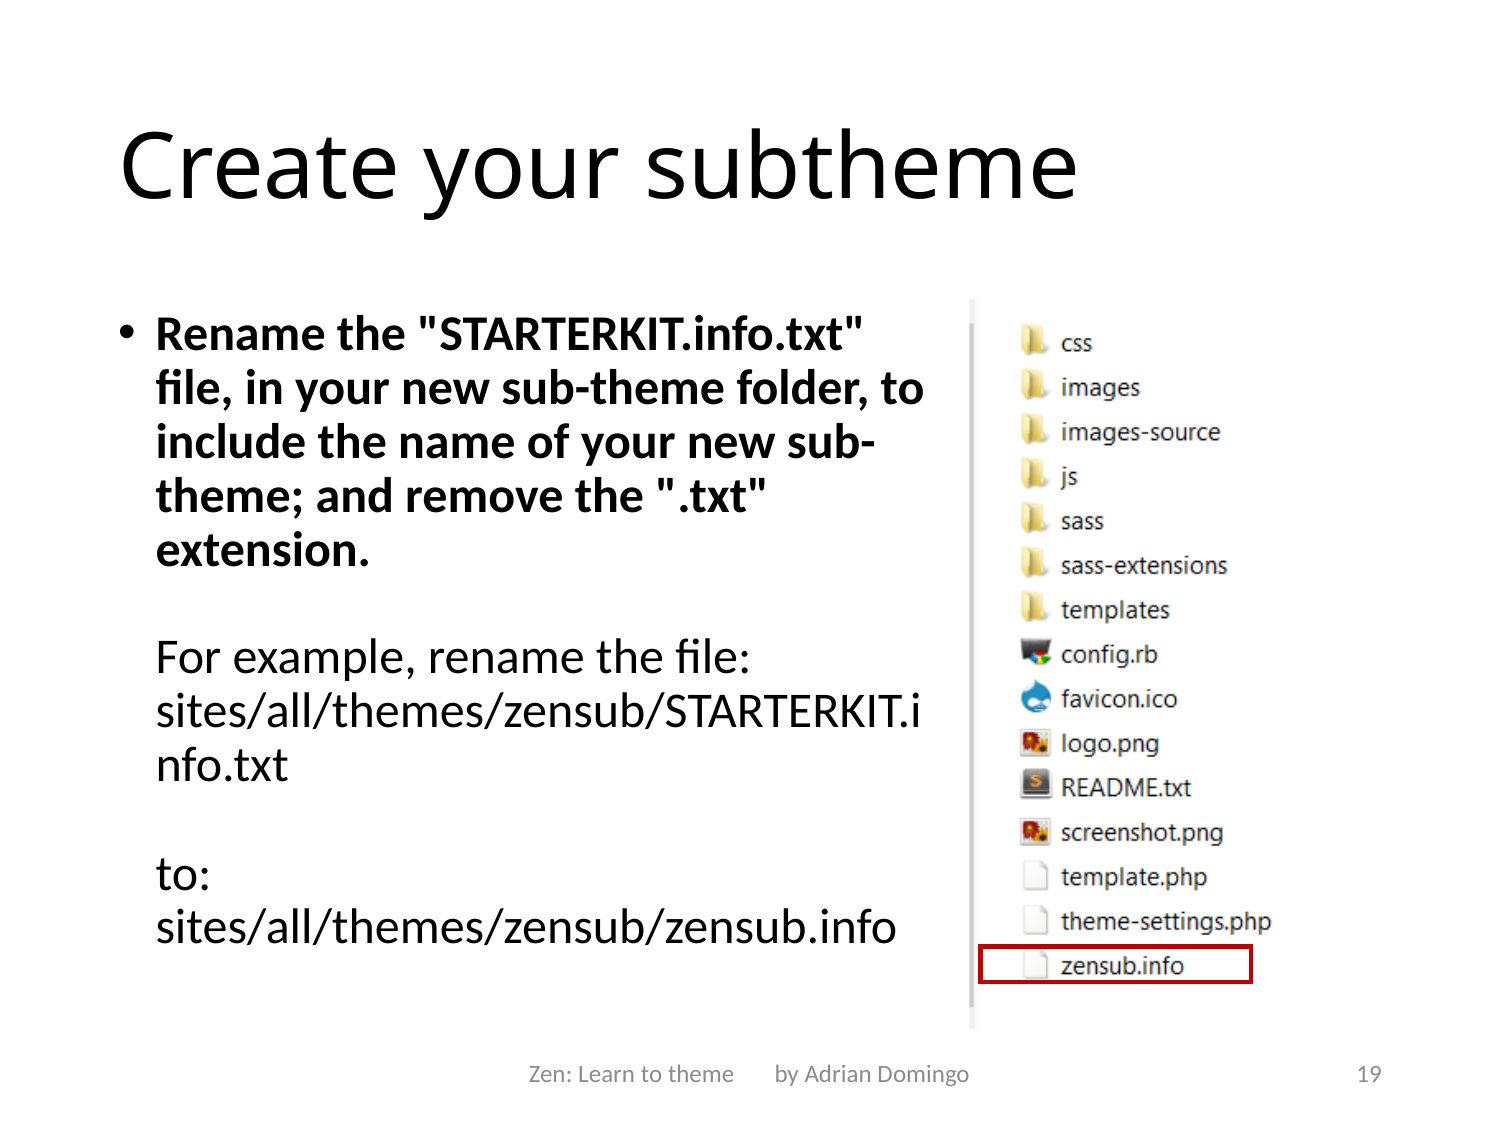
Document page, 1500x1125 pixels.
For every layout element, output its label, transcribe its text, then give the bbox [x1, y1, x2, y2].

list Rename the "STARTERKIT.info.txt" file, in your new sub-theme folder, to include the name of your new sub-theme; and remove the ".txt" extension. For example, rename the file: sites/all/themes/zensub/STARTERKIT.info.txt to: sites/all/themes/zensub/zensub.info [103, 299, 958, 1014]
footer Zen: Learn to theme by Adrian Domingo [496, 1042, 1004, 1103]
title Create your subtheme [103, 59, 1397, 278]
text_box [969, 299, 1437, 1029]
slide_number 19 [1059, 1042, 1397, 1103]
